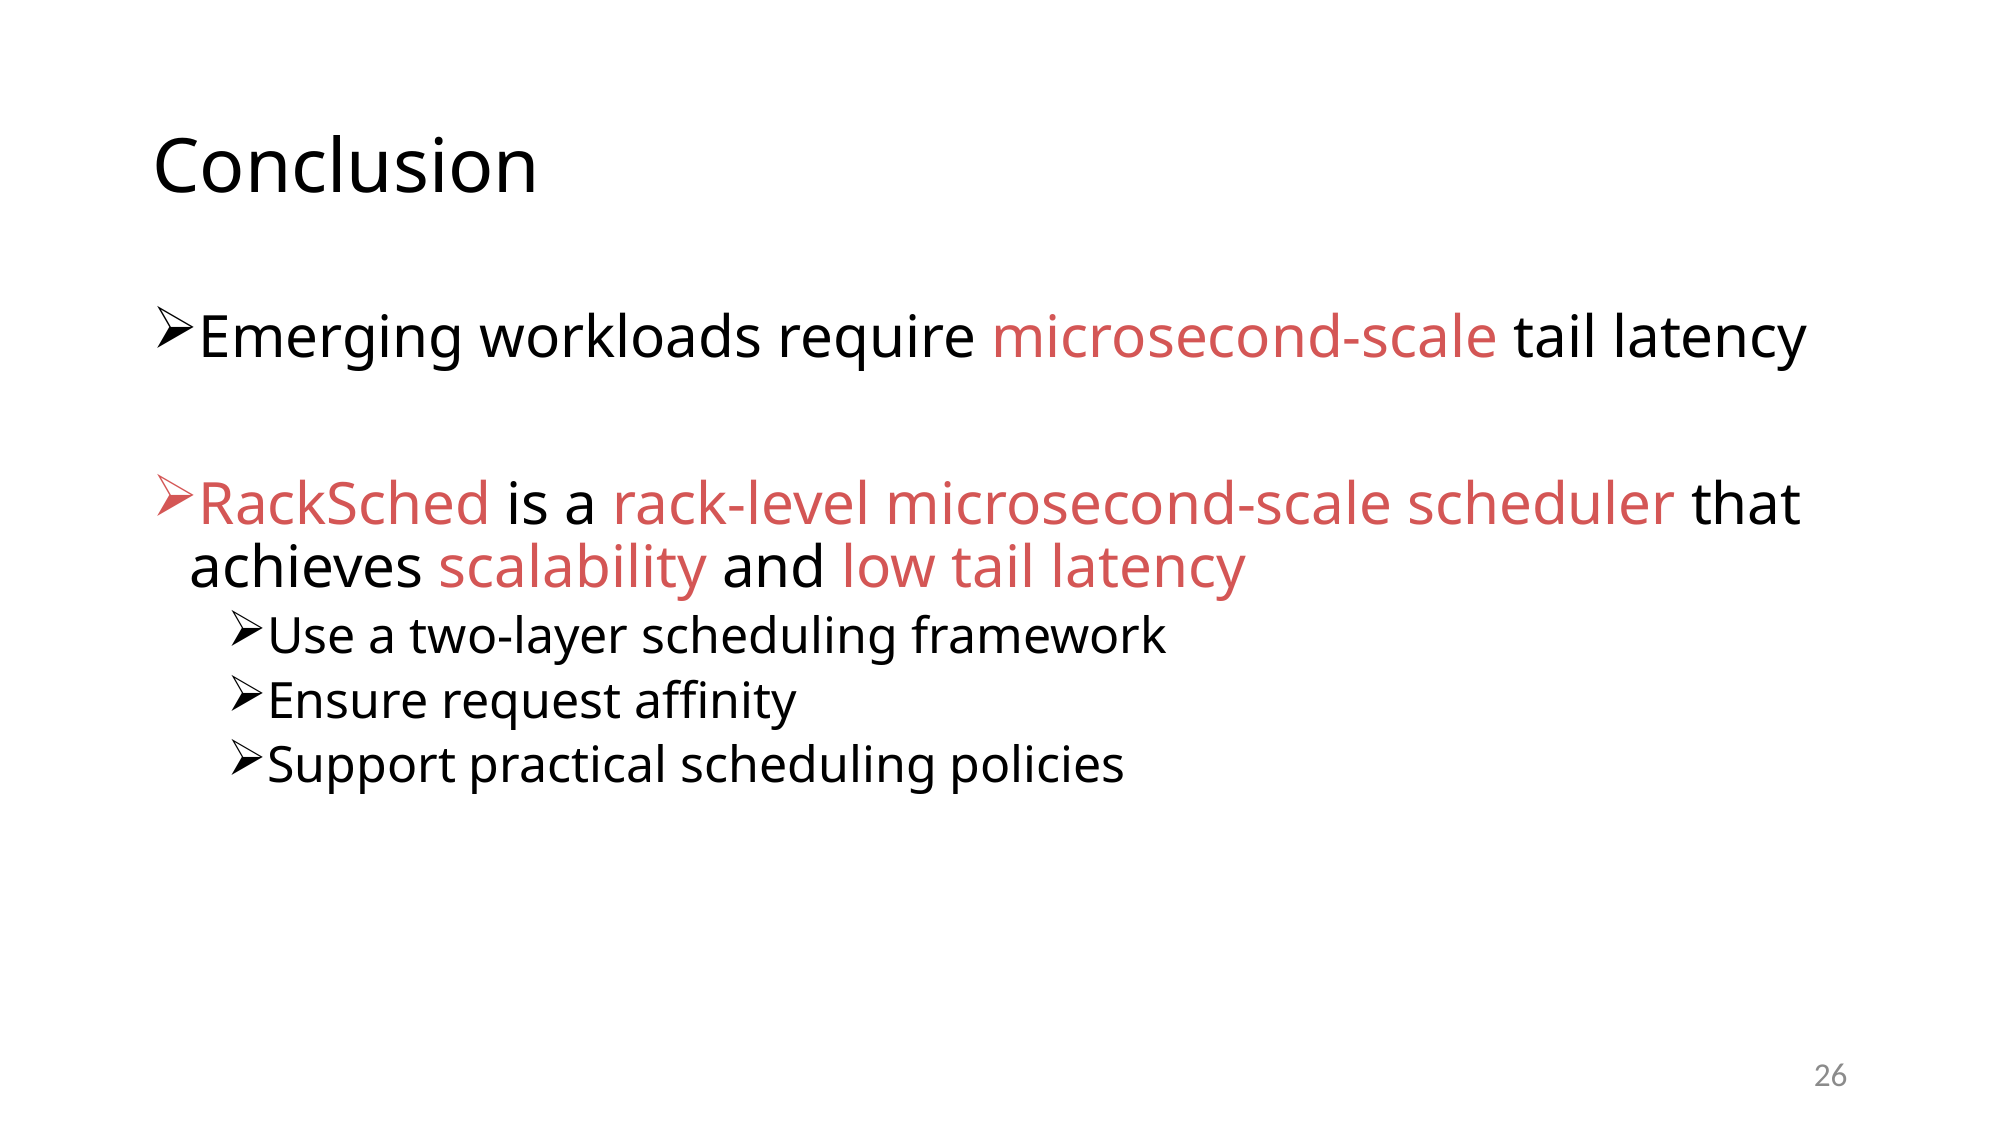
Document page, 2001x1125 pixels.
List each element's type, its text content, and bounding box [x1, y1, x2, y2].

list Emerging workloads require microsecond-scale tail latency RackSched is a rack-level microsecond-scale scheduler that achieves scalability and low tail latency Use a two-layer scheduling framework Ensure request affinity Support practical scheduling policies [137, 299, 1950, 1014]
slide_number 26 [1412, 1042, 1863, 1103]
title Conclusion [137, 59, 1863, 278]
